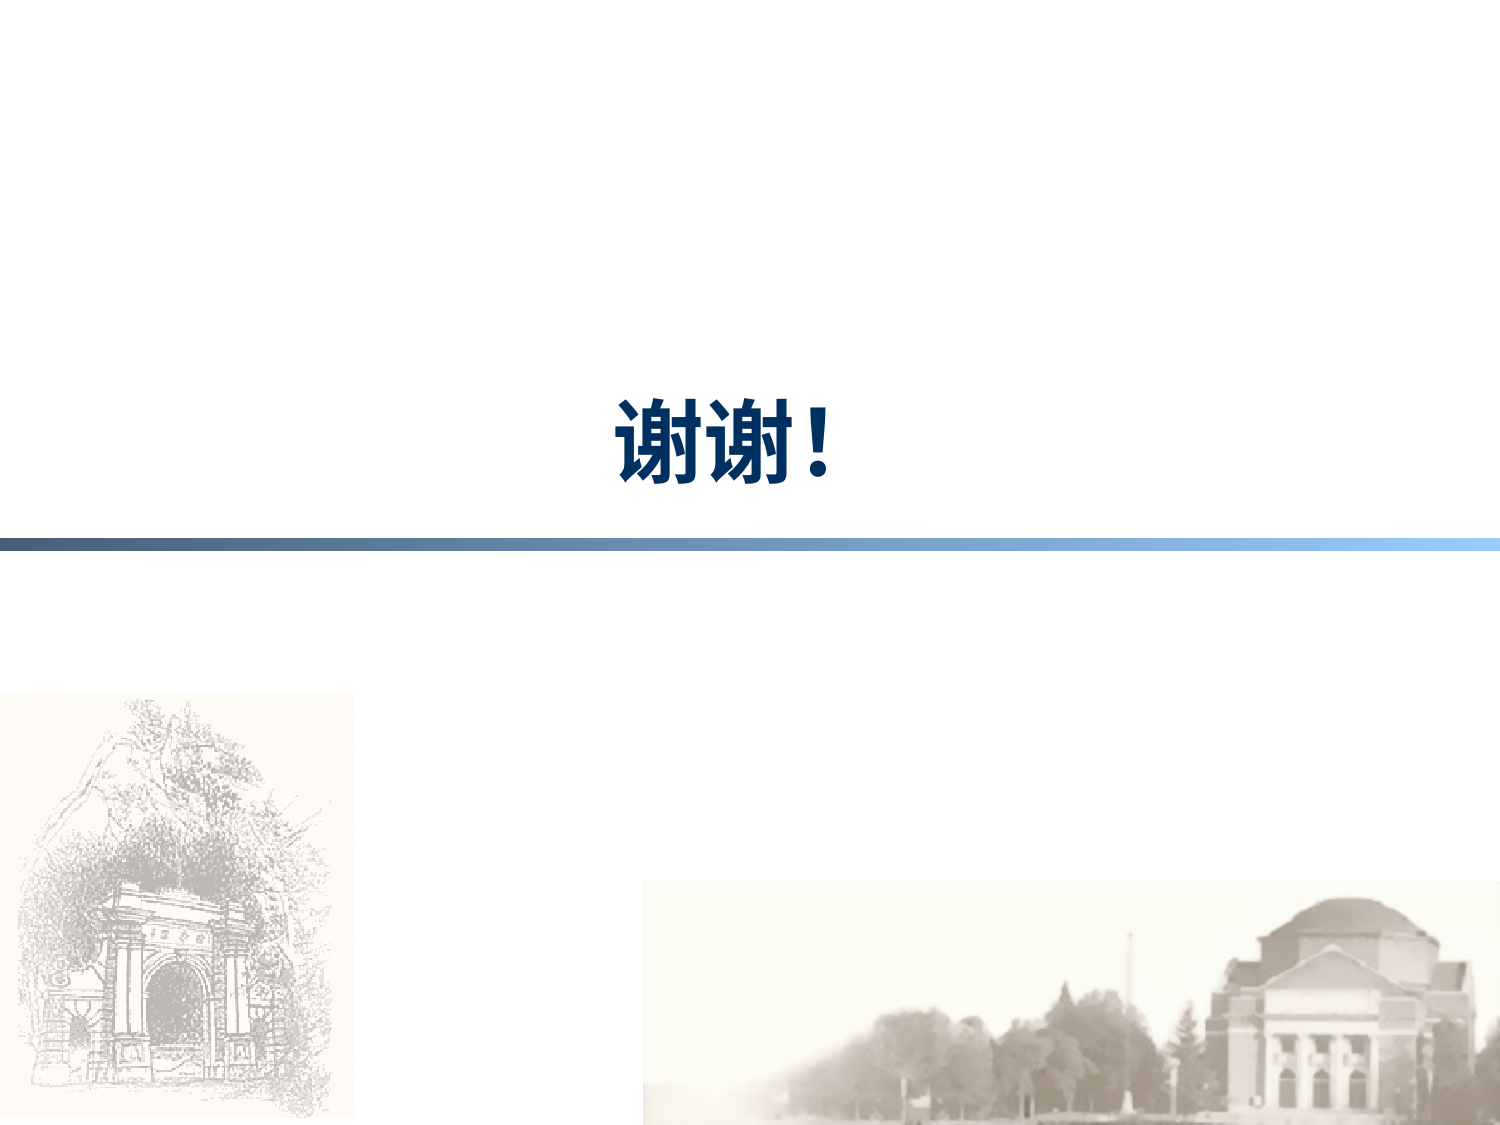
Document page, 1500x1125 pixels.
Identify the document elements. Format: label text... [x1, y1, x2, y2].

picture [643, 881, 1500, 1125]
title 谢谢！ [111, 254, 1388, 504]
picture [0, 692, 355, 1118]
